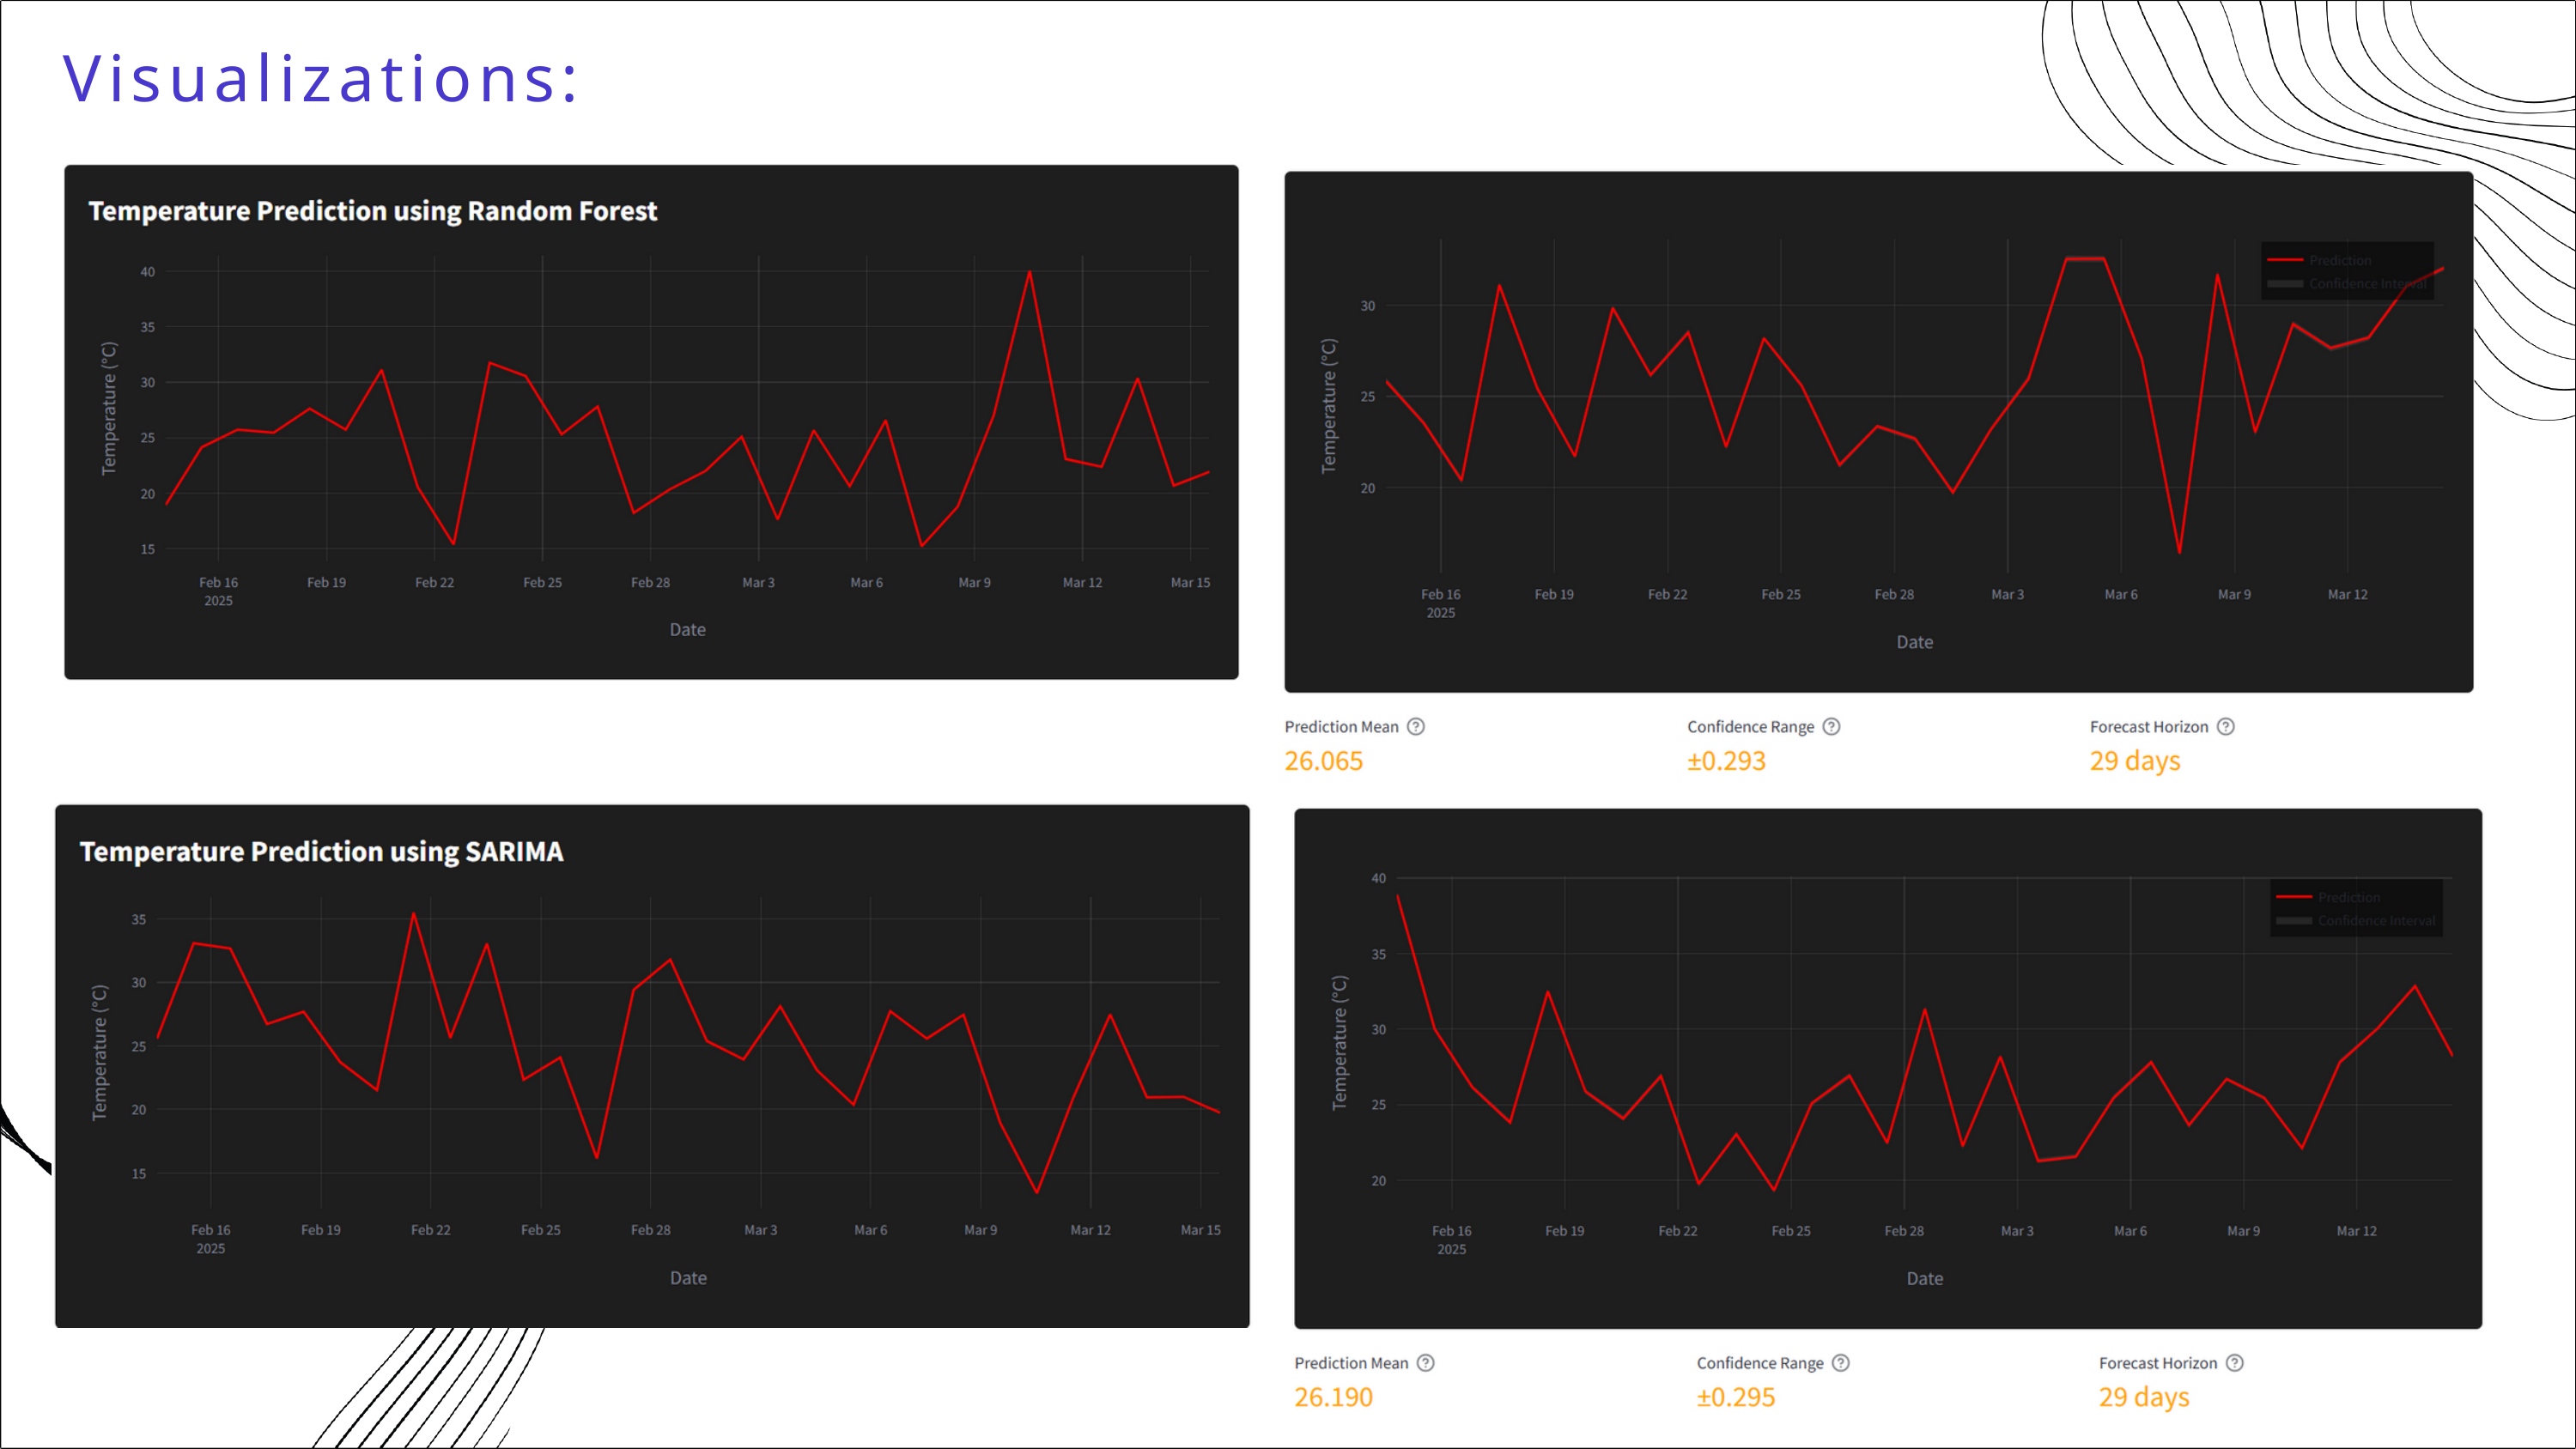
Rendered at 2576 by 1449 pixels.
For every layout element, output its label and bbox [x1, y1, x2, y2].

text_box [0, 0, 2576, 1449]
text_box [63, 32, 1526, 145]
